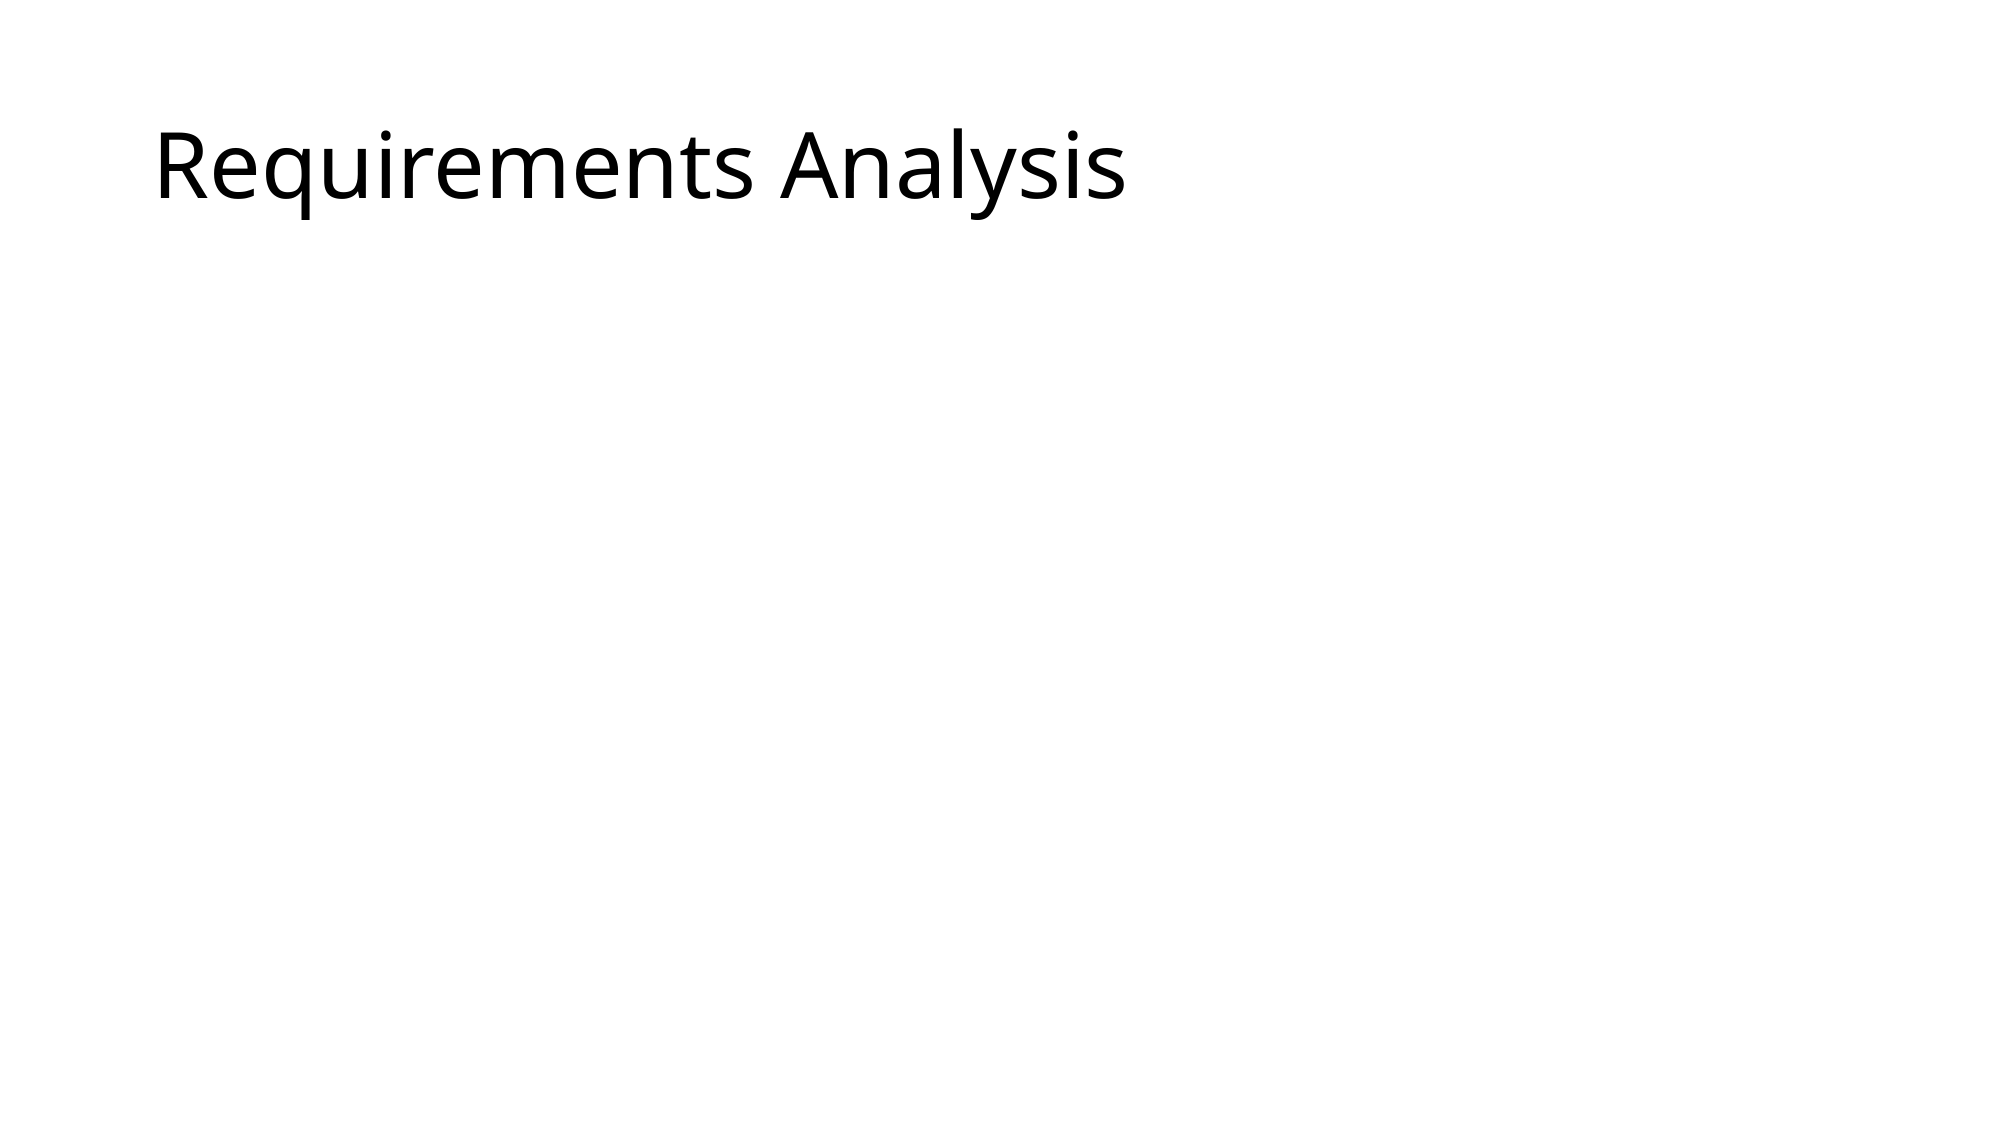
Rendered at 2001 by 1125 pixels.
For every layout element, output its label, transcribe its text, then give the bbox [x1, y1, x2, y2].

title Requirements Analysis [137, 59, 1863, 278]
